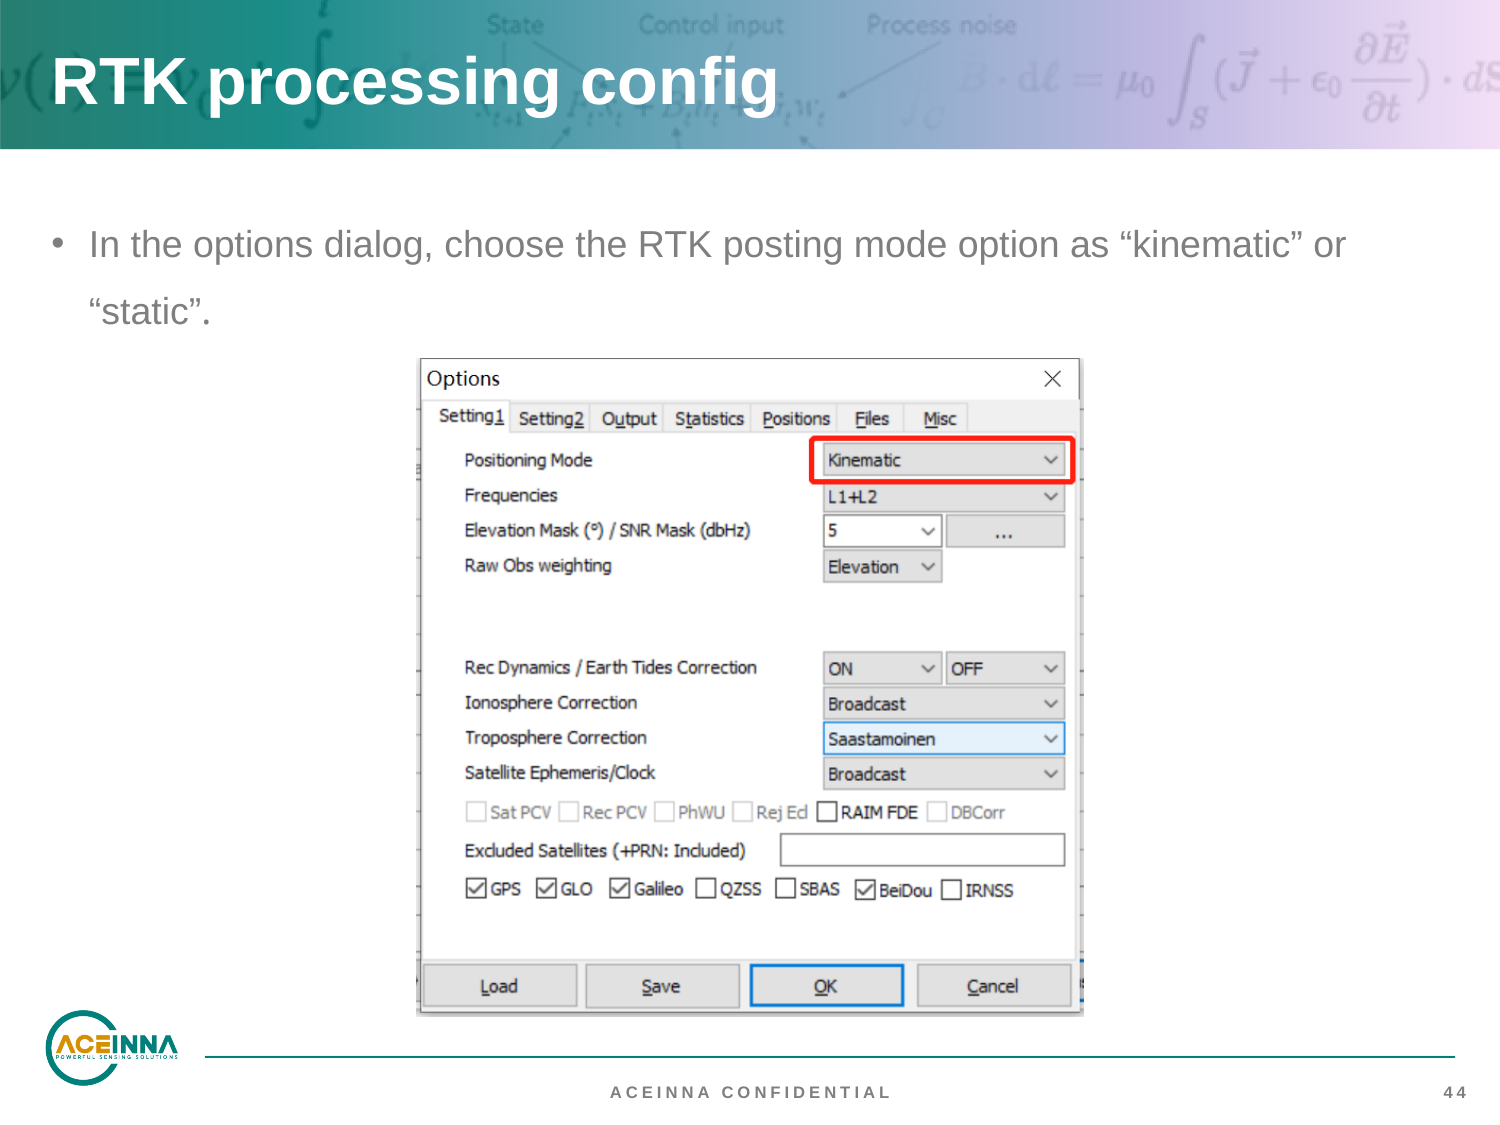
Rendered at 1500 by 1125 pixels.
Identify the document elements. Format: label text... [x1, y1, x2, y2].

title RTK processing config [36, 15, 1450, 150]
list In the options dialog, choose the RTK posting mode option as “kinematic” or “static”. [36, 189, 1450, 1044]
picture [0, 0, 1500, 1125]
